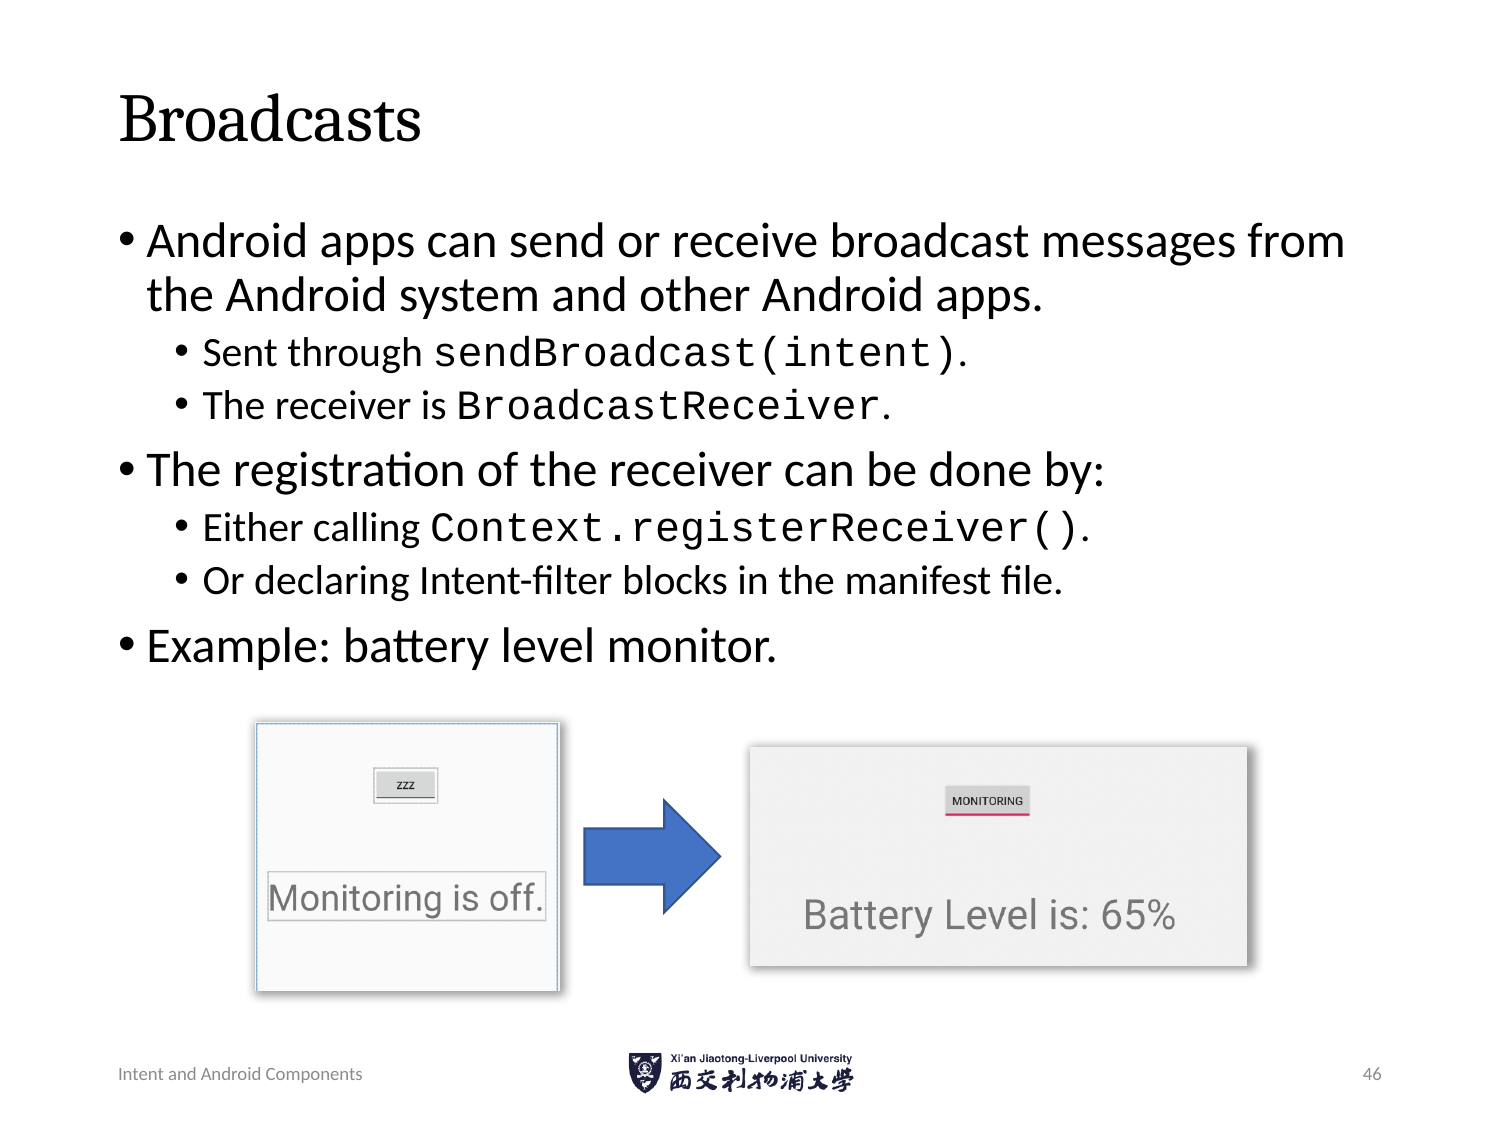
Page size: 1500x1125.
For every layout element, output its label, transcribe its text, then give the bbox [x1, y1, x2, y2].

slide_number Intent and Android Components [103, 1042, 441, 1103]
list Android apps can send or receive broadcast messages from the Android system and other Android apps. Sent through sendBroadcast(intent). The receiver is BroadcastReceiver. The registration of the receiver can be done by: Either calling Context.registerReceiver(). Or declaring Intent-filter blocks in the manifest file. Example: battery level monitor. [103, 206, 1397, 1014]
picture [749, 747, 1247, 966]
picture [255, 722, 560, 991]
picture [625, 1049, 857, 1096]
text_box [583, 798, 722, 915]
slide_number 46 [1059, 1042, 1397, 1103]
title Broadcasts [103, 59, 1397, 178]
